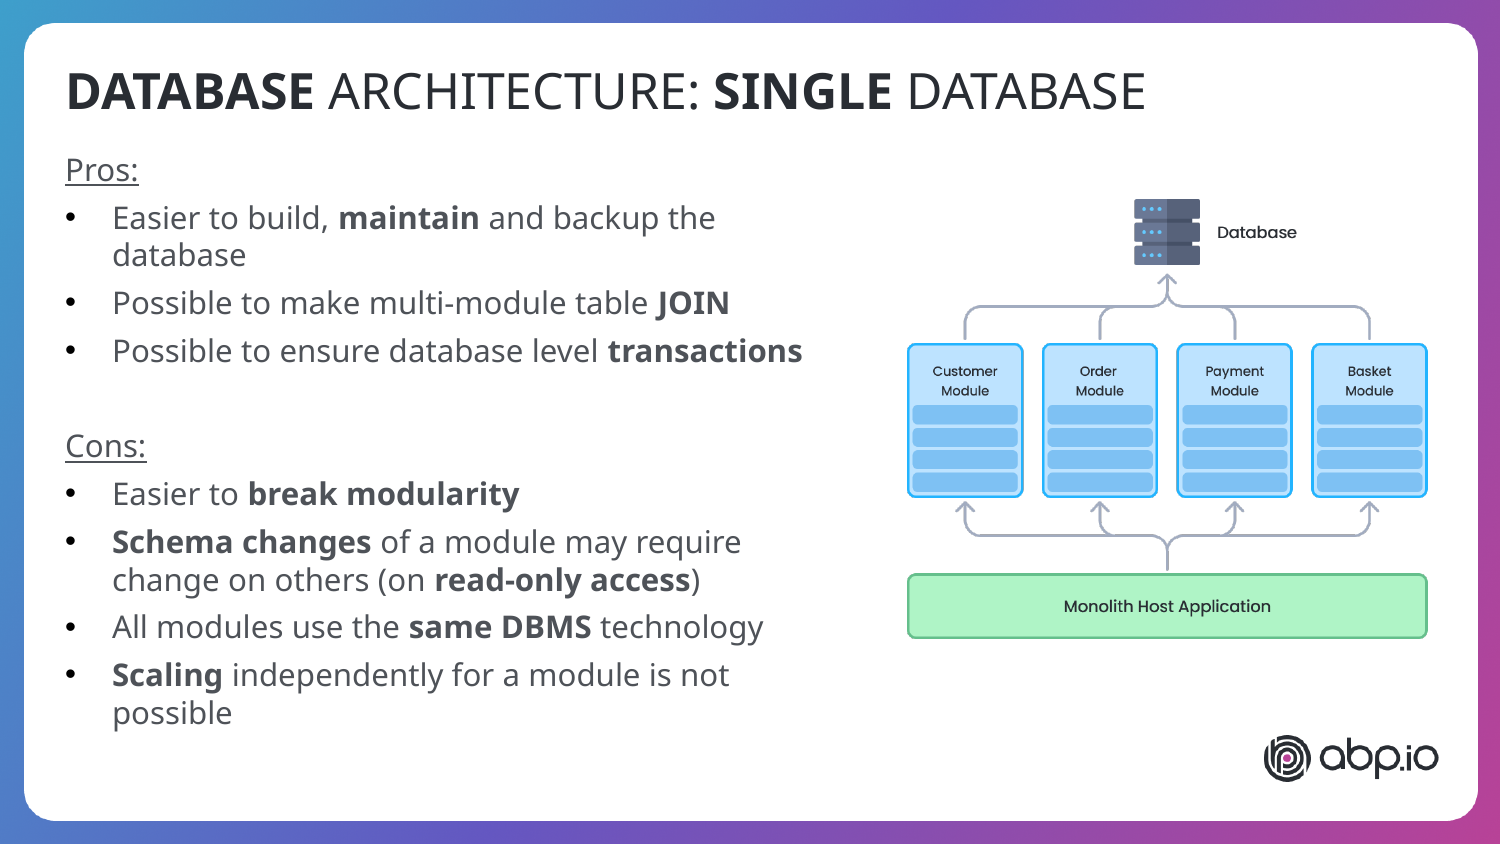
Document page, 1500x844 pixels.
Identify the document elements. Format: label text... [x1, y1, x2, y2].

text_box Pros: Easier to build, maintain and backup the database Possible to make multi-module table JOIN Possible to ensure database level transactions Cons: Easier to break modularity Schema changes of a module may require change on others (on read-only access) All modules use the same DBMS technology Scaling independently for a module is not possible [50, 135, 868, 788]
picture [0, 0, 1500, 844]
text_box DATABASE ARCHITECTURE: SINGLE DATABASE [50, 44, 1430, 136]
